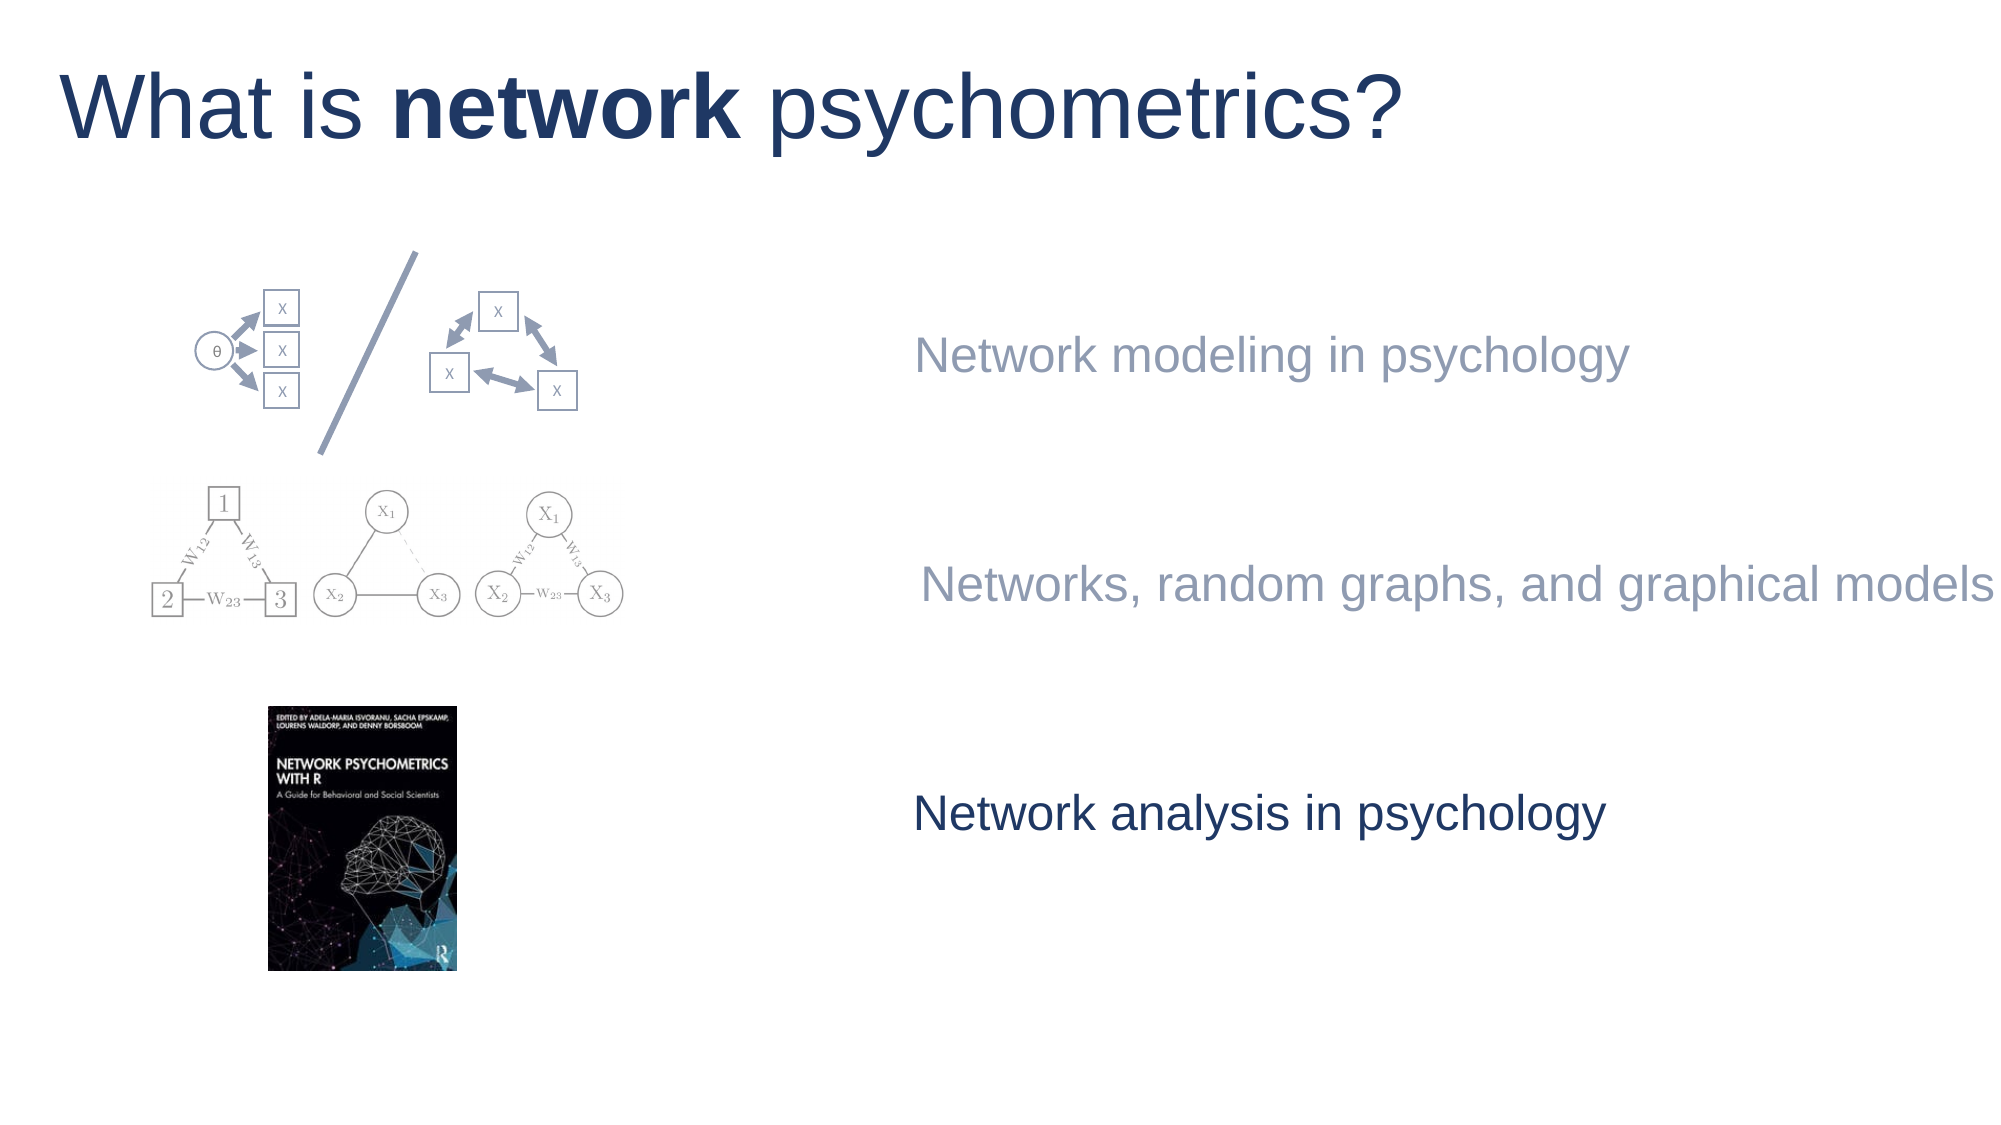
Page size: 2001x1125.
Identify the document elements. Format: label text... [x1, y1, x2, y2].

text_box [430, 291, 577, 410]
title What is network psychometrics? [44, 0, 2000, 218]
text_box Network analysis in psychology [898, 773, 1622, 849]
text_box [319, 251, 416, 455]
picture [268, 706, 457, 971]
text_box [195, 290, 299, 409]
text_box [0, 243, 2000, 680]
picture [150, 476, 625, 625]
